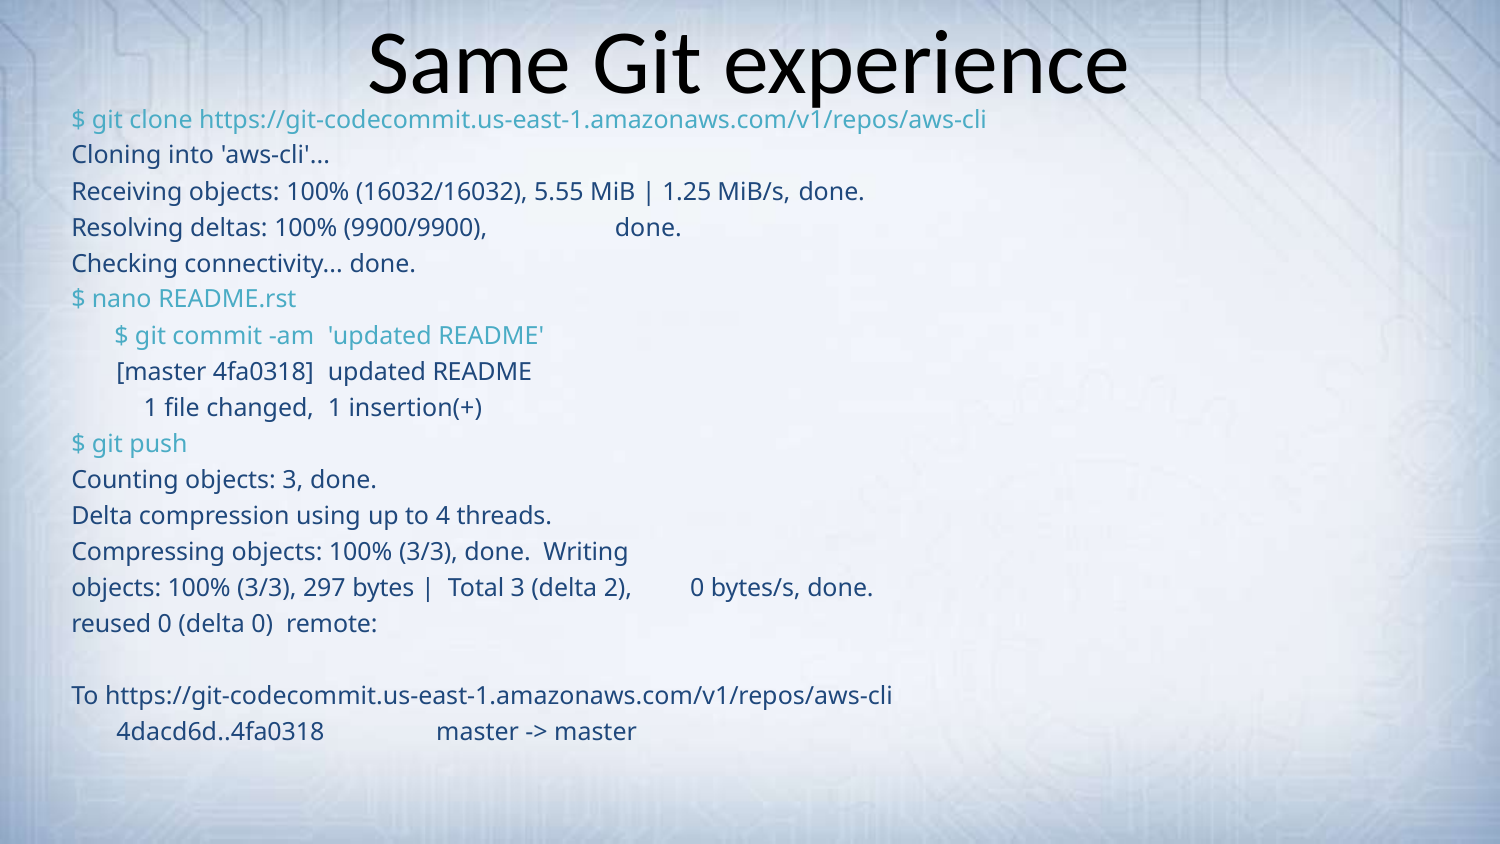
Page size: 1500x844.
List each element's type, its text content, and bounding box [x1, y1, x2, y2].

text_box To https://git-codecommit.us-east-1.amazonaws.com/v1/repos/aws-cli 4dacd6d..4fa0318 master -> master [69, 671, 1071, 746]
text_box done. [612, 209, 693, 242]
picture [0, 0, 1500, 844]
text_box $ git clone https://git-codecommit.us-east-1.amazonaws.com/v1/repos/aws-cli Cloning into 'aws-cli'... Receiving objects: 100% (16032/16032), 5.55 MiB | 1.25 MiB/s, done. [69, 95, 1207, 205]
text_box 'updated README' updated README 1 insertion(+) [325, 311, 572, 422]
text_box Counting objects: 3, done. Delta compression using up to 4 threads. Compressing objects: 100% (3/3), done. Writing objects: 100% (3/3), 297 bytes | Total 3 (delta 2), reused 0 (delta 0) remote: [69, 455, 678, 637]
text_box Resolving deltas: 100% (9900/9900), Checking connectivity... done. $ nano README.rst [69, 203, 602, 313]
title Same Git experience [365, 0, 1136, 95]
text_box $ git commit -am [master 4fa0318] 1 file changed, $ git push [69, 311, 315, 455]
text_box 0 bytes/s, done. [688, 569, 934, 602]
